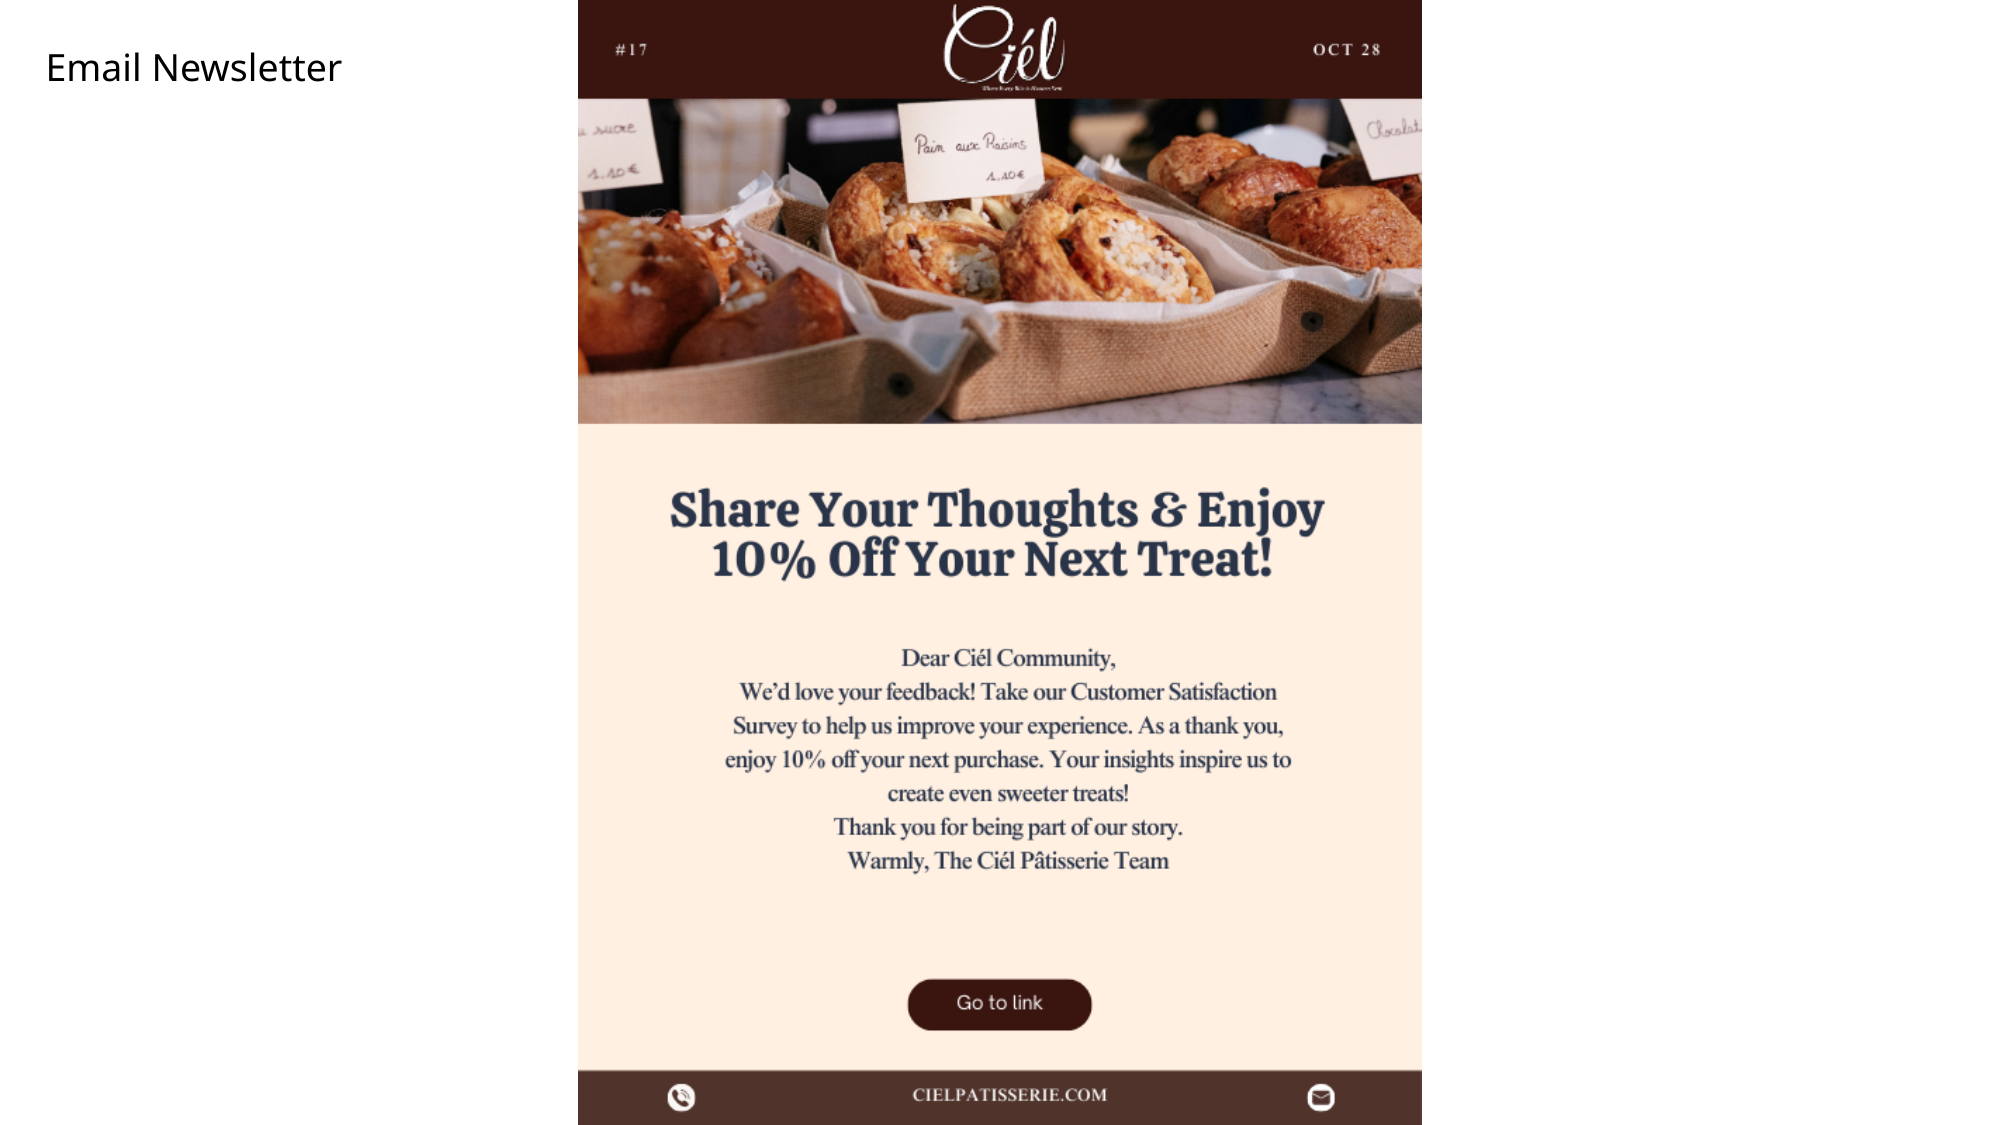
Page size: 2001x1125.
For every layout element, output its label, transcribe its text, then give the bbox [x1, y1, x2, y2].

picture [577, 0, 1423, 1125]
text_box Email Newsletter [30, 36, 577, 97]
